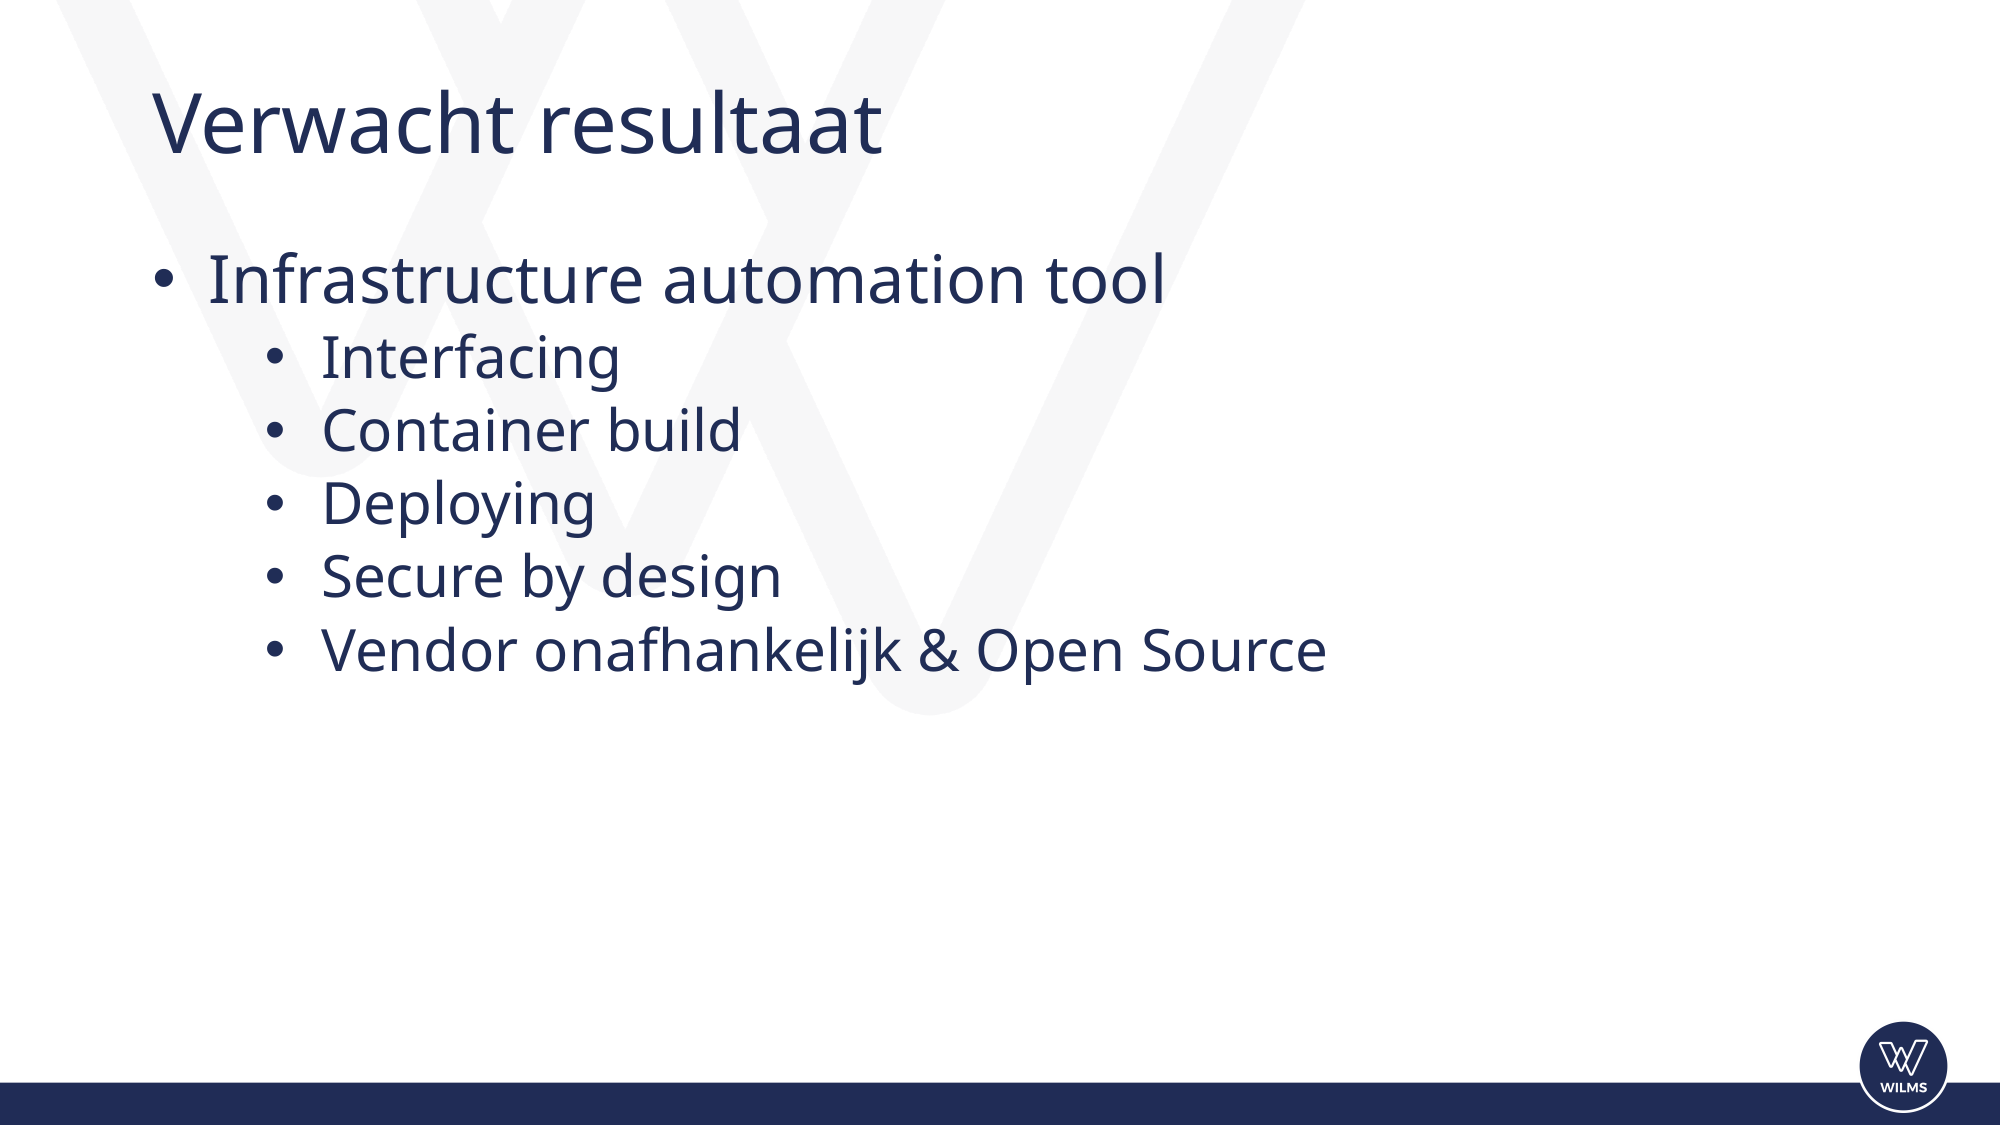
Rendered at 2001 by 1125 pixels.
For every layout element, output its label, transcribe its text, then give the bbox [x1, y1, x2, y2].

picture [0, 0, 1452, 717]
picture [1857, 1019, 1950, 1113]
title Verwacht resultaat [137, 86, 1863, 167]
list Infrastructure automation tool Interfacing Container build Deploying Secure by design Vendor onafhankelijk & Open Source [137, 237, 1863, 951]
